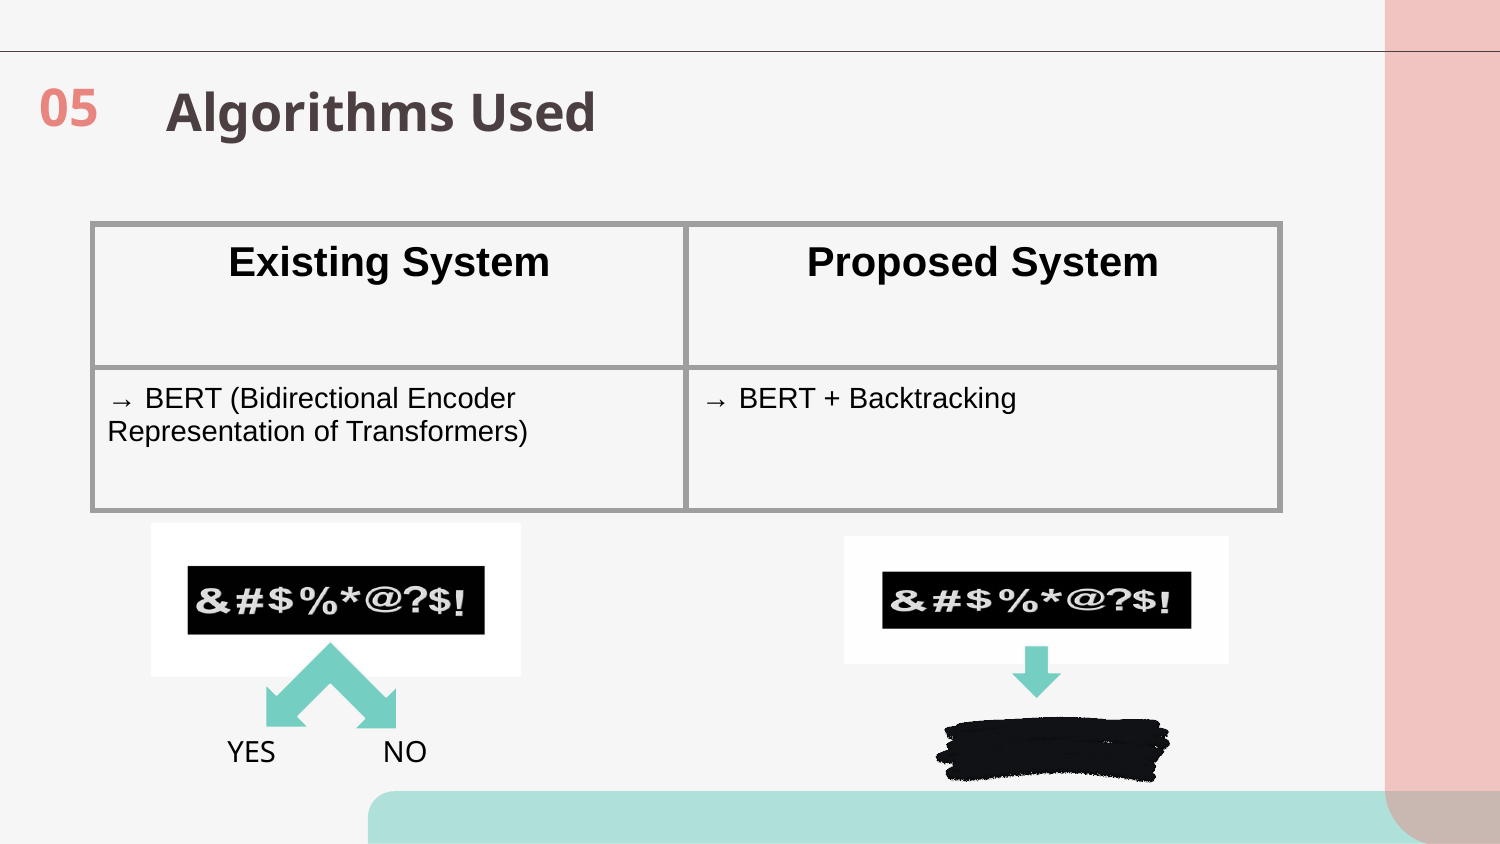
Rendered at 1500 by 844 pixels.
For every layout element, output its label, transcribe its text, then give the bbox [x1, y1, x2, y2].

text_box [1009, 671, 1064, 700]
text_box [331, 685, 397, 730]
table_header Existing System [95, 227, 683, 365]
text_box YES [212, 718, 327, 773]
picture [150, 523, 521, 677]
text_box NO [367, 718, 458, 758]
picture [844, 536, 1229, 664]
subtitle Algorithms Used [151, 64, 739, 169]
picture [930, 708, 1170, 783]
title 05 [24, 58, 151, 133]
table_cell → BERT + Backtracking [689, 370, 1277, 508]
table_cell → BERT (Bidirectional Encoder Representation of Transformers) [95, 370, 683, 508]
text_box [265, 685, 330, 718]
table_header Proposed System [689, 227, 1277, 365]
